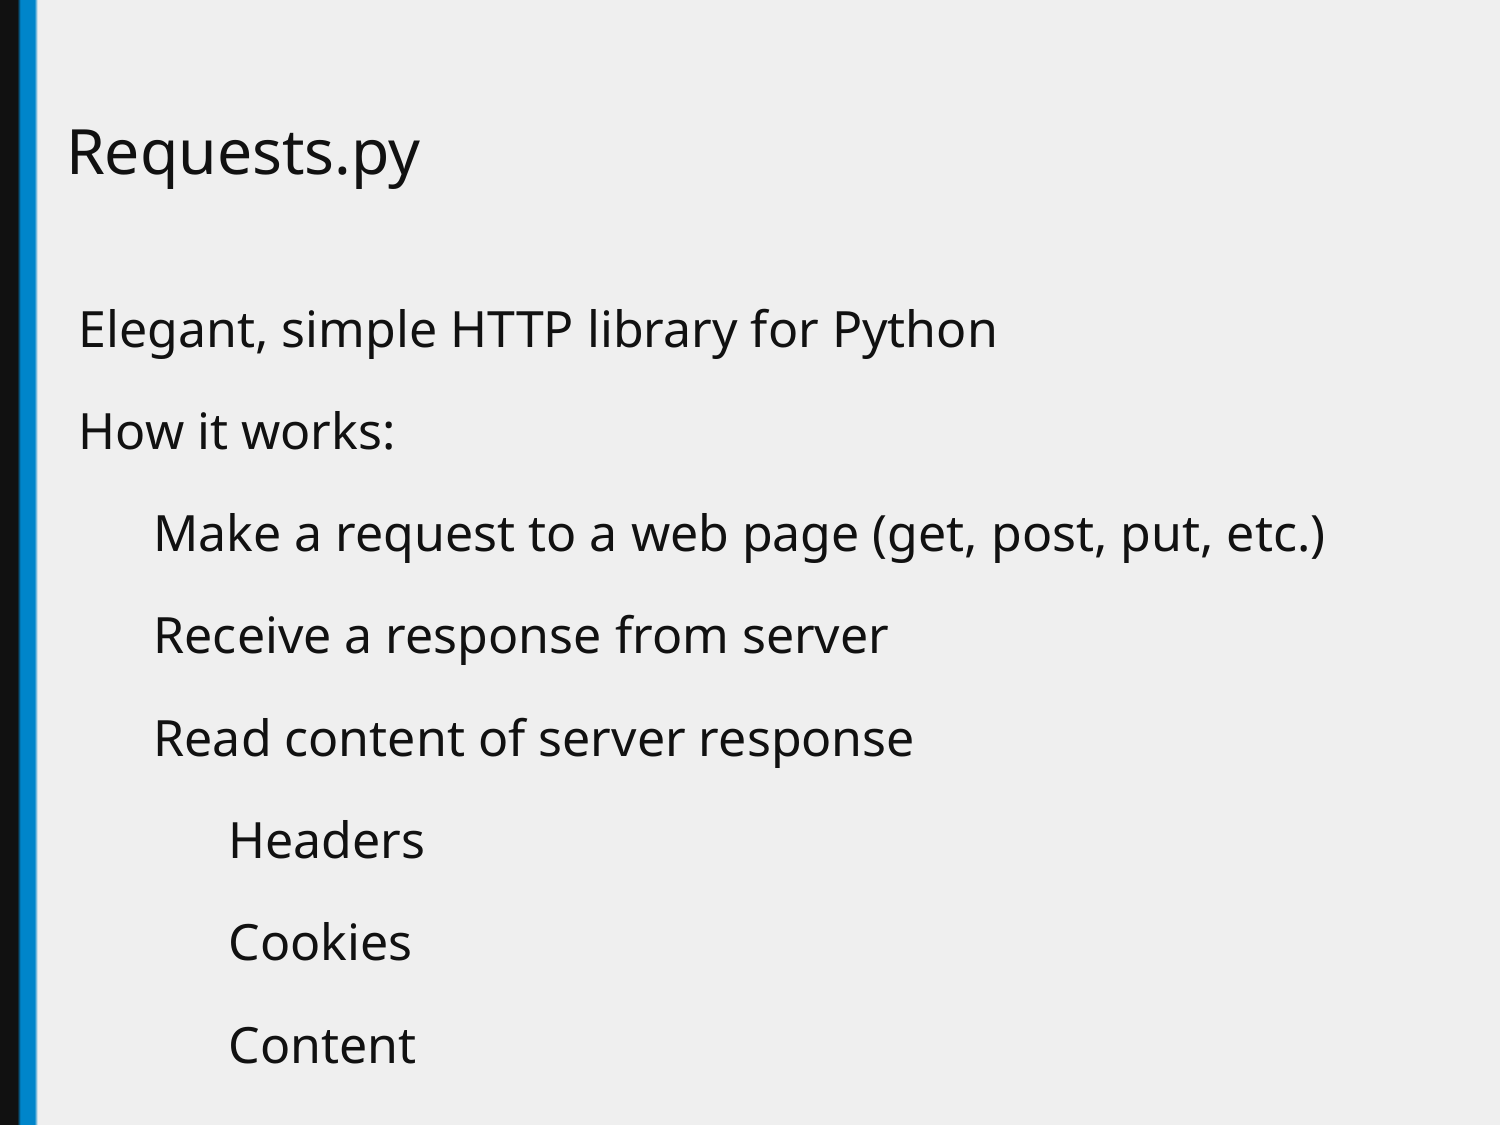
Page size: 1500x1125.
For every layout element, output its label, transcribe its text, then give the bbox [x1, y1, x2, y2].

title Requests.py [51, 97, 1449, 223]
picture [0, 0, 18, 1125]
list Elegant, simple HTTP library for Python How it works: Make a request to a web page (get, post, put, etc.) Receive a response from server Read content of server response Headers Cookies Content Etc. [51, 252, 1449, 1000]
picture [36, 0, 1500, 1125]
